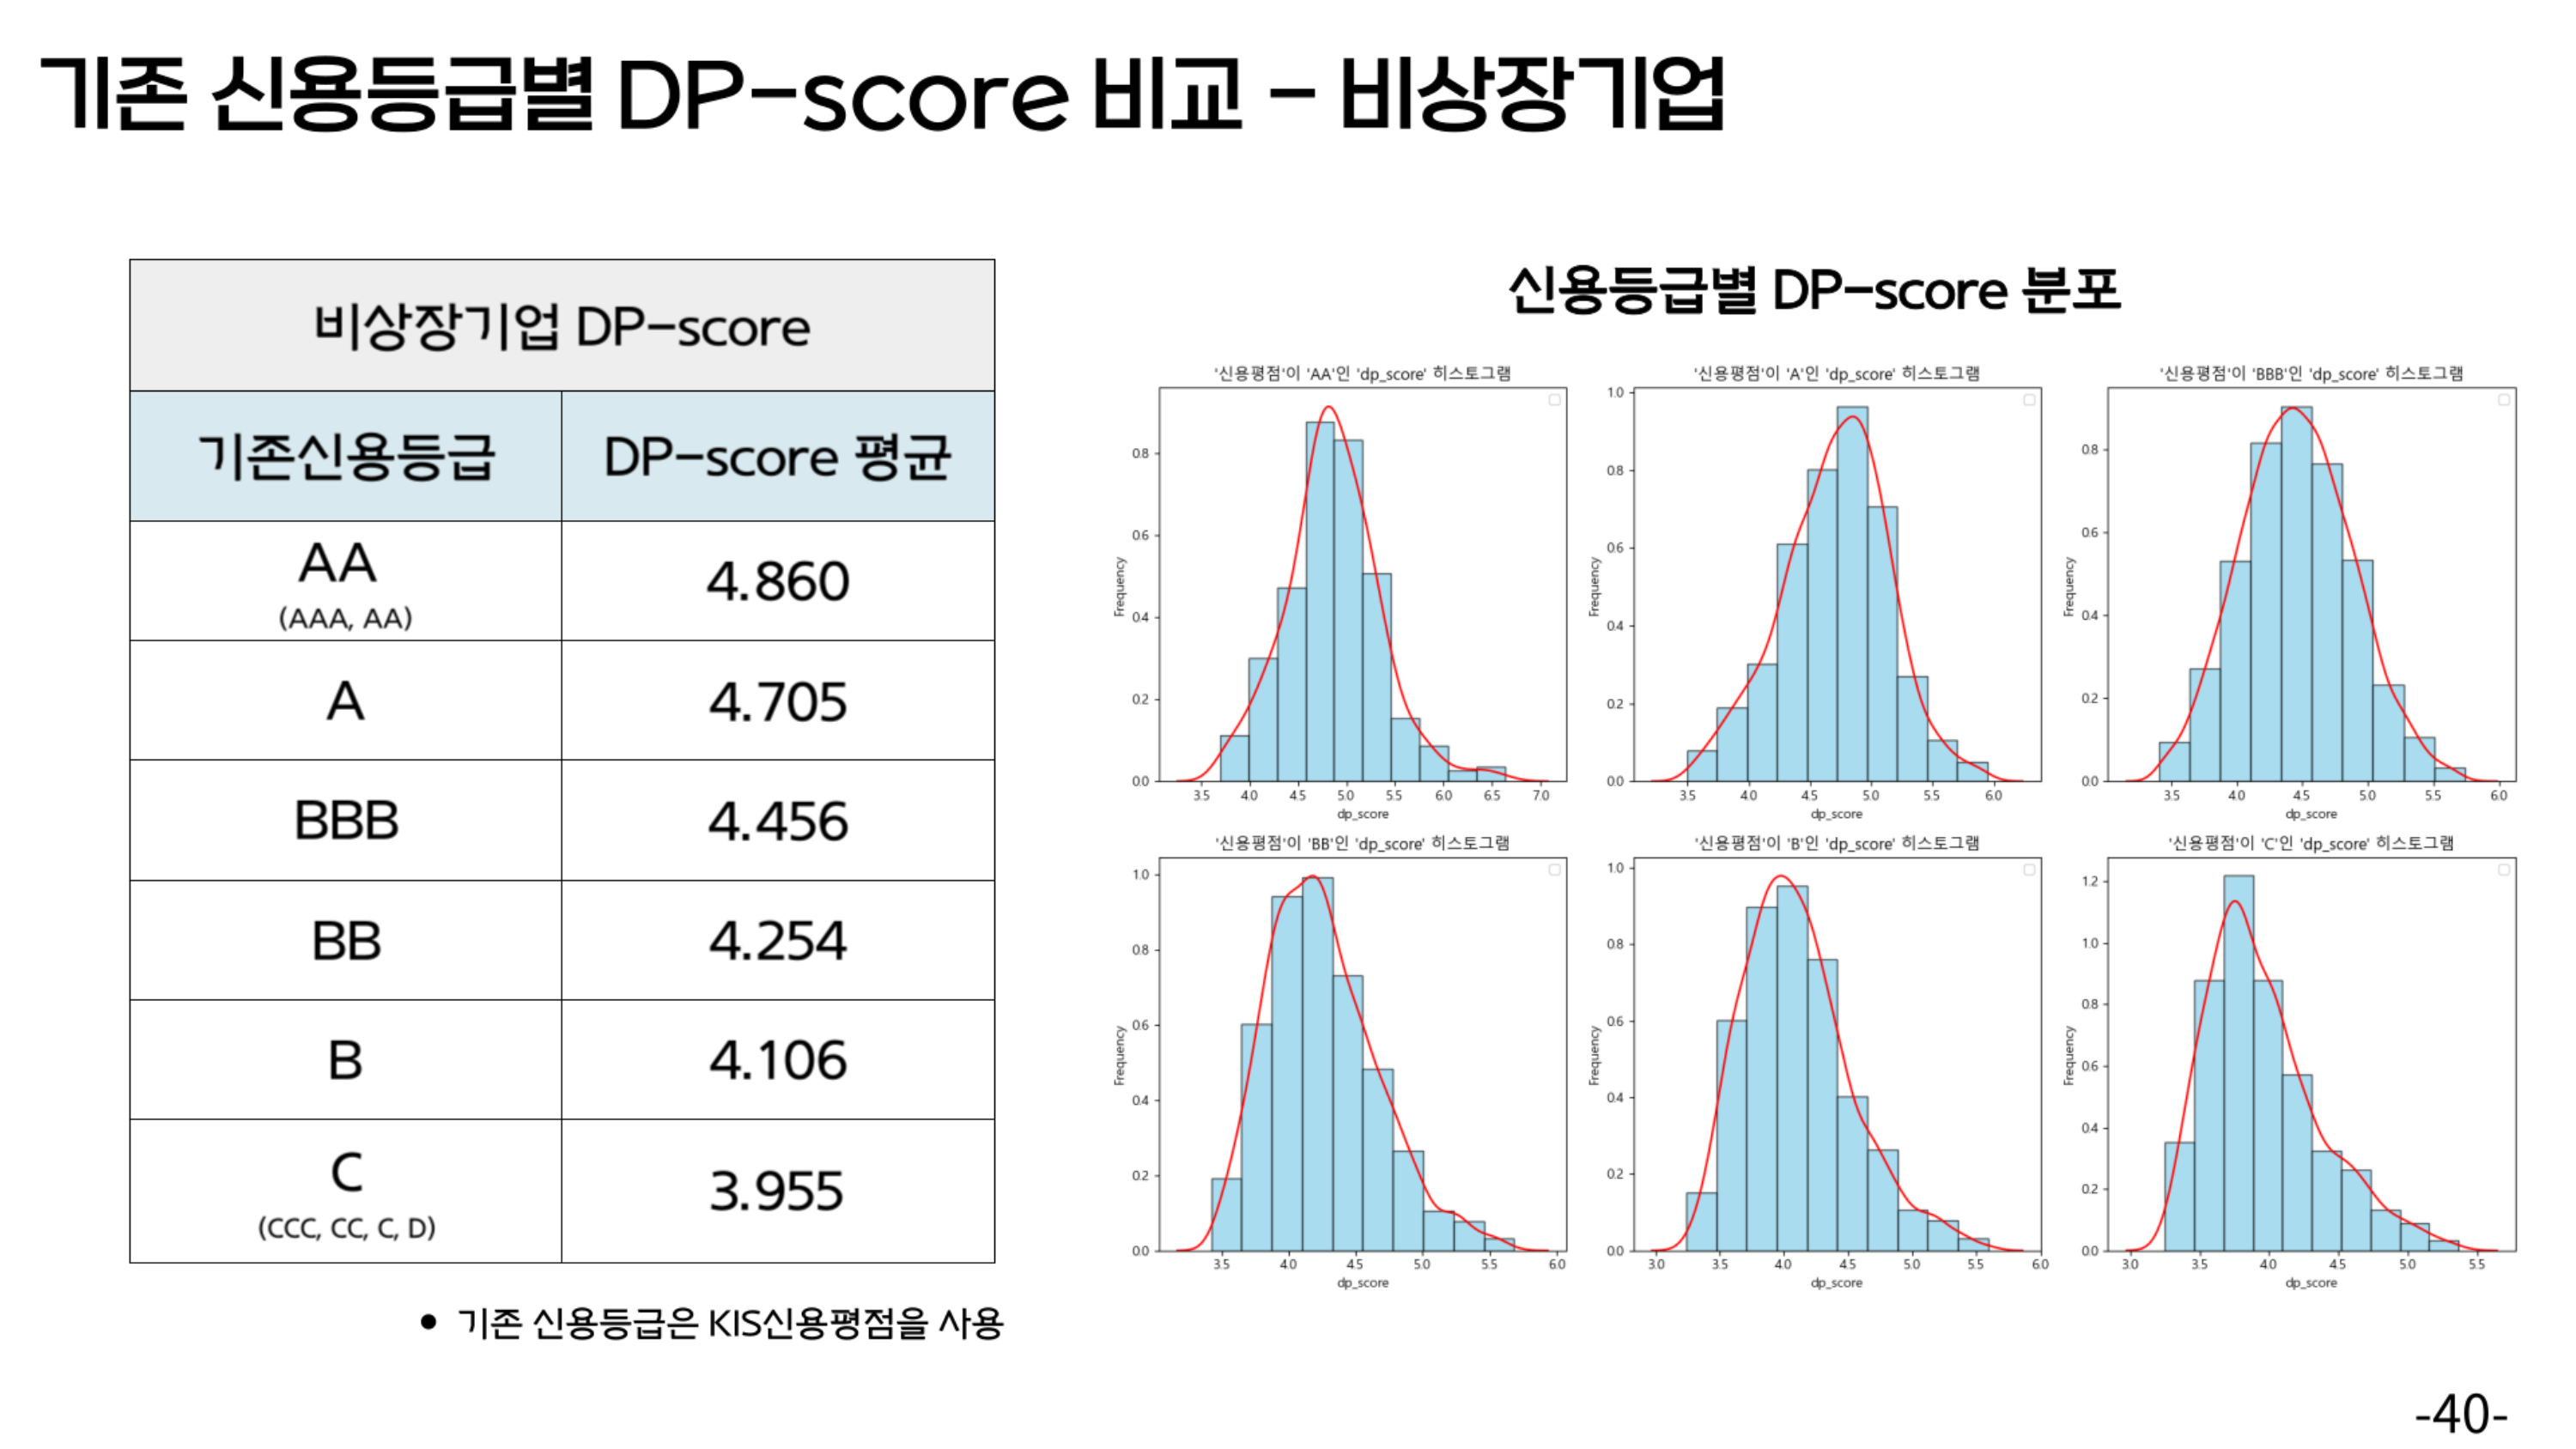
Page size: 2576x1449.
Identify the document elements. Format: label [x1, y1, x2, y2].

text_box [1105, 356, 2525, 1300]
picture [2326, 1337, 2576, 1449]
picture [0, 0, 2289, 1449]
